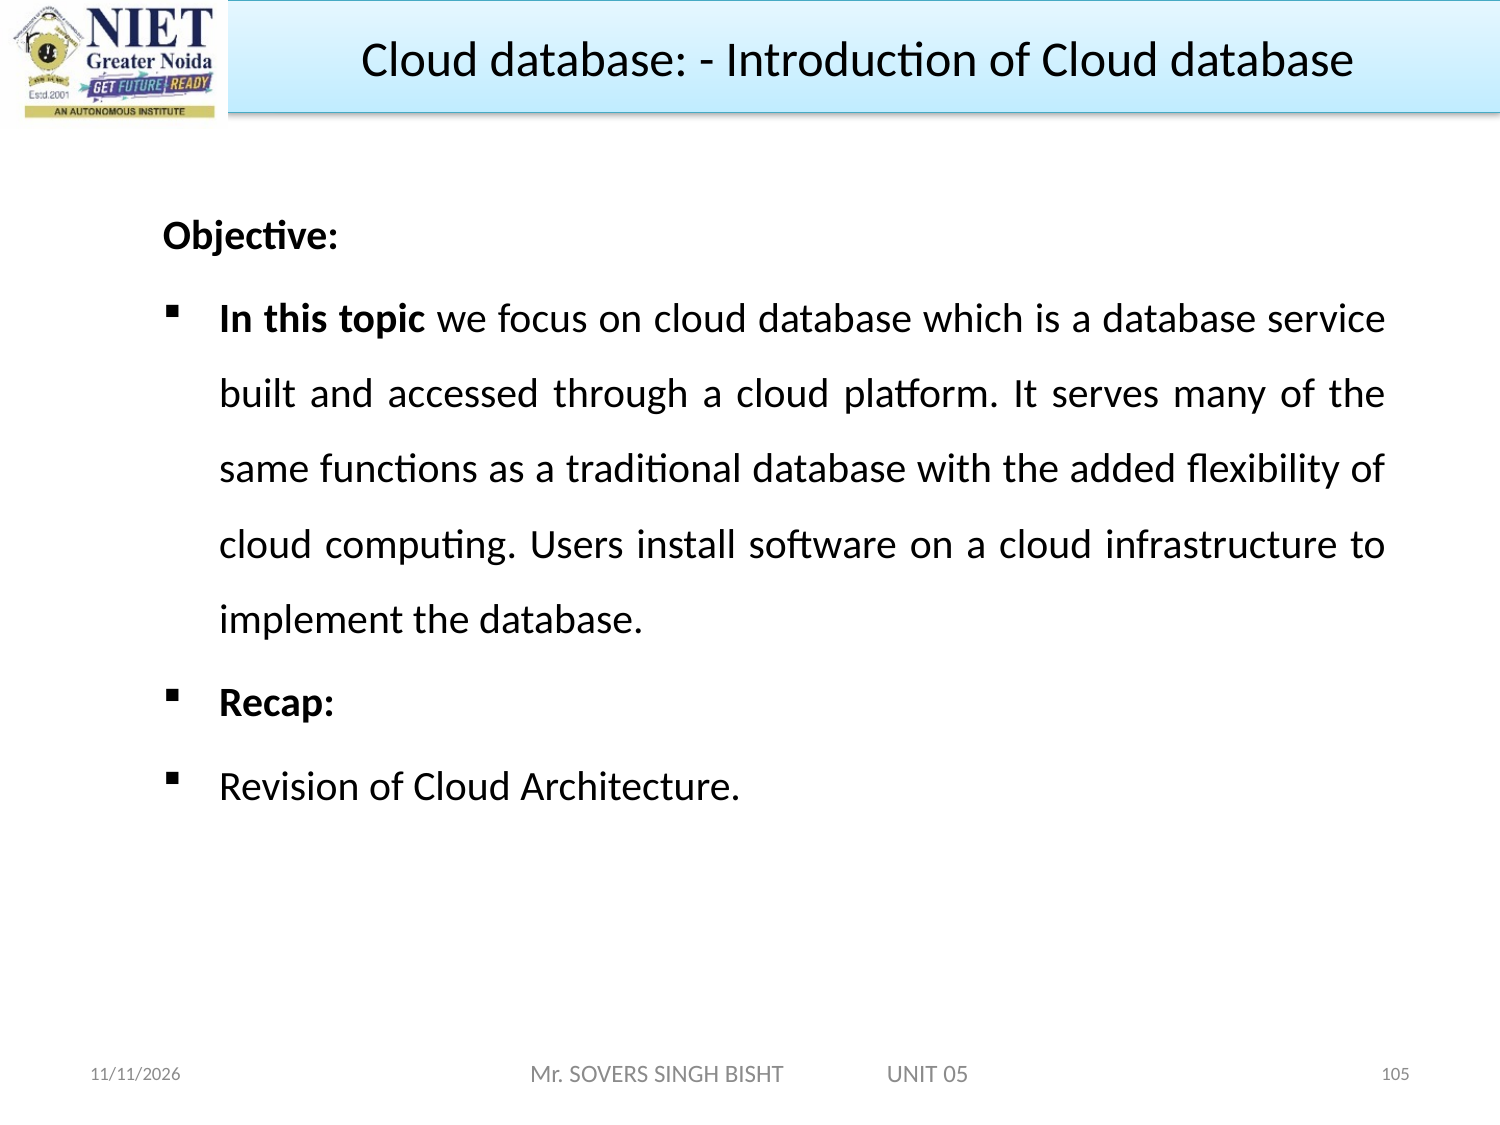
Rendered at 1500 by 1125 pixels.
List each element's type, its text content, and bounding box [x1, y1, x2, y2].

text_box Cloud database: - Introduction of Cloud database [231, 0, 1500, 113]
picture [0, 0, 238, 130]
slide_number 105 [1074, 1042, 1425, 1103]
list Objective: In this topic we focus on cloud database which is a database service built and accessed through a cloud platform. It serves many of the same functions as a traditional database with the added flexibility of cloud computing. Users install software on a cloud infrastructure to implement the database. Recap: Revision of Cloud Architecture. [147, 200, 1402, 923]
footer Mr. SOVERS SINGH BISHT UNIT 05 [512, 1042, 988, 1103]
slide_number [75, 1042, 425, 1103]
